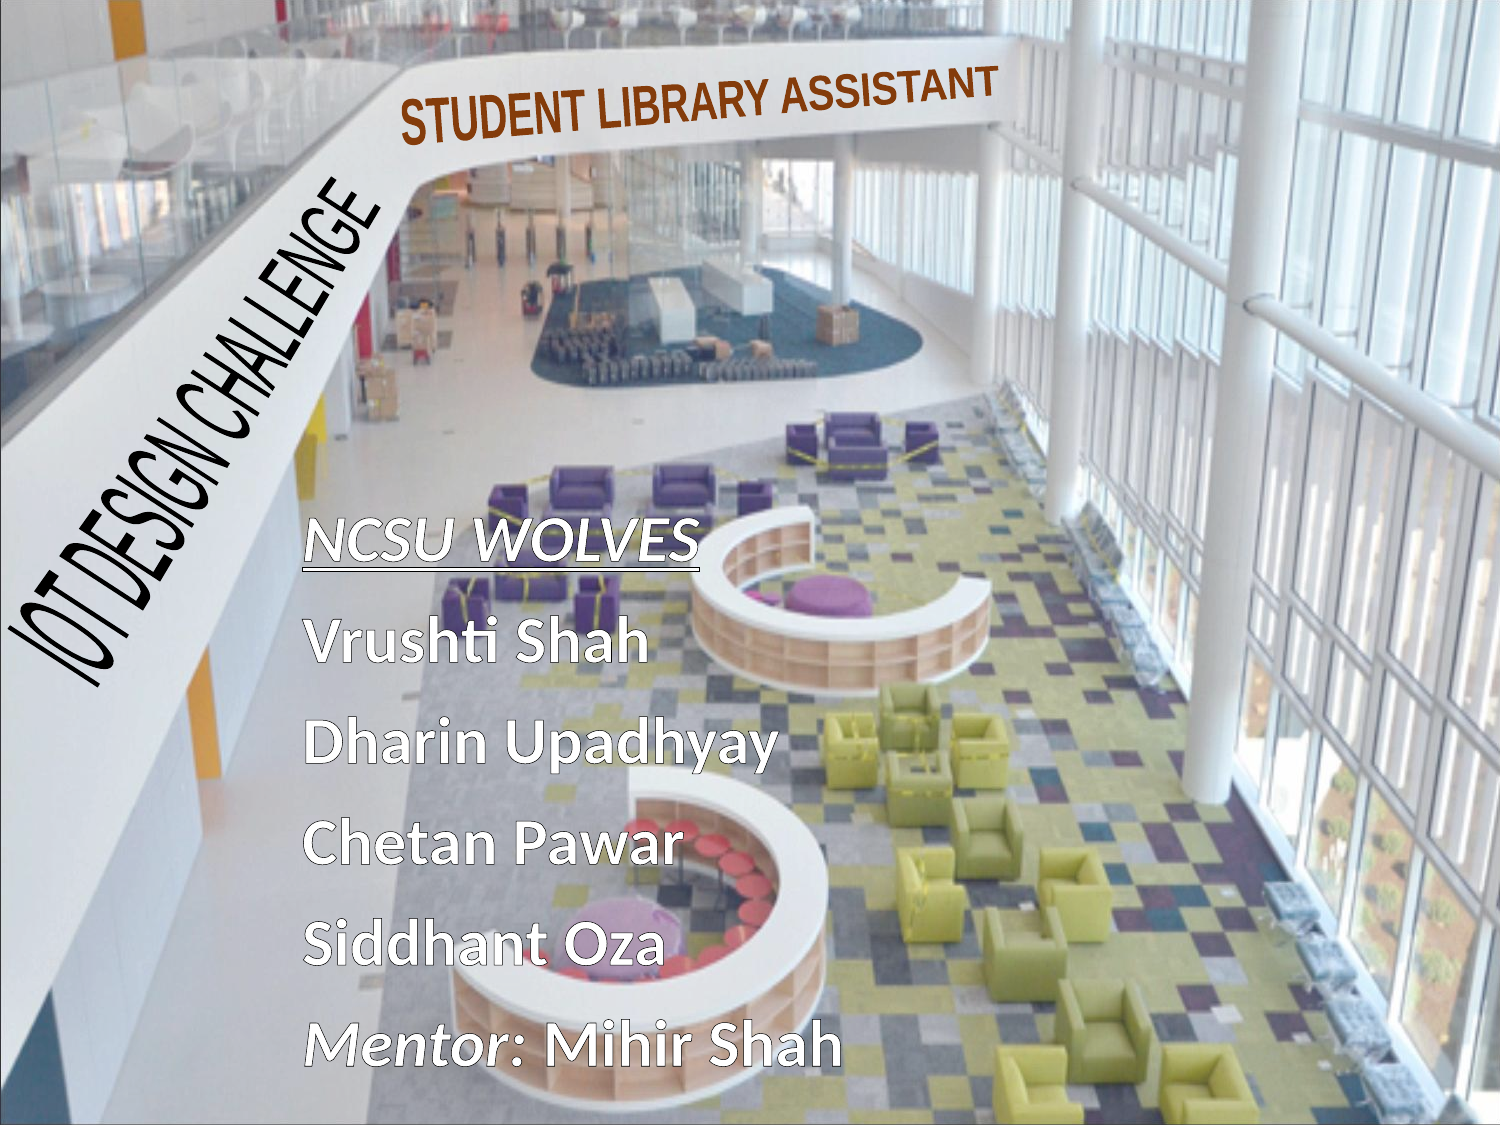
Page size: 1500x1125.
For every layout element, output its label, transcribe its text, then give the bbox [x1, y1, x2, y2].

text_box NCSU WOLVES Vrushti Shah Dharin Upadhyay Chetan Pawar Siddhant Oza Mentor: Mihir Shah [287, 487, 888, 1125]
